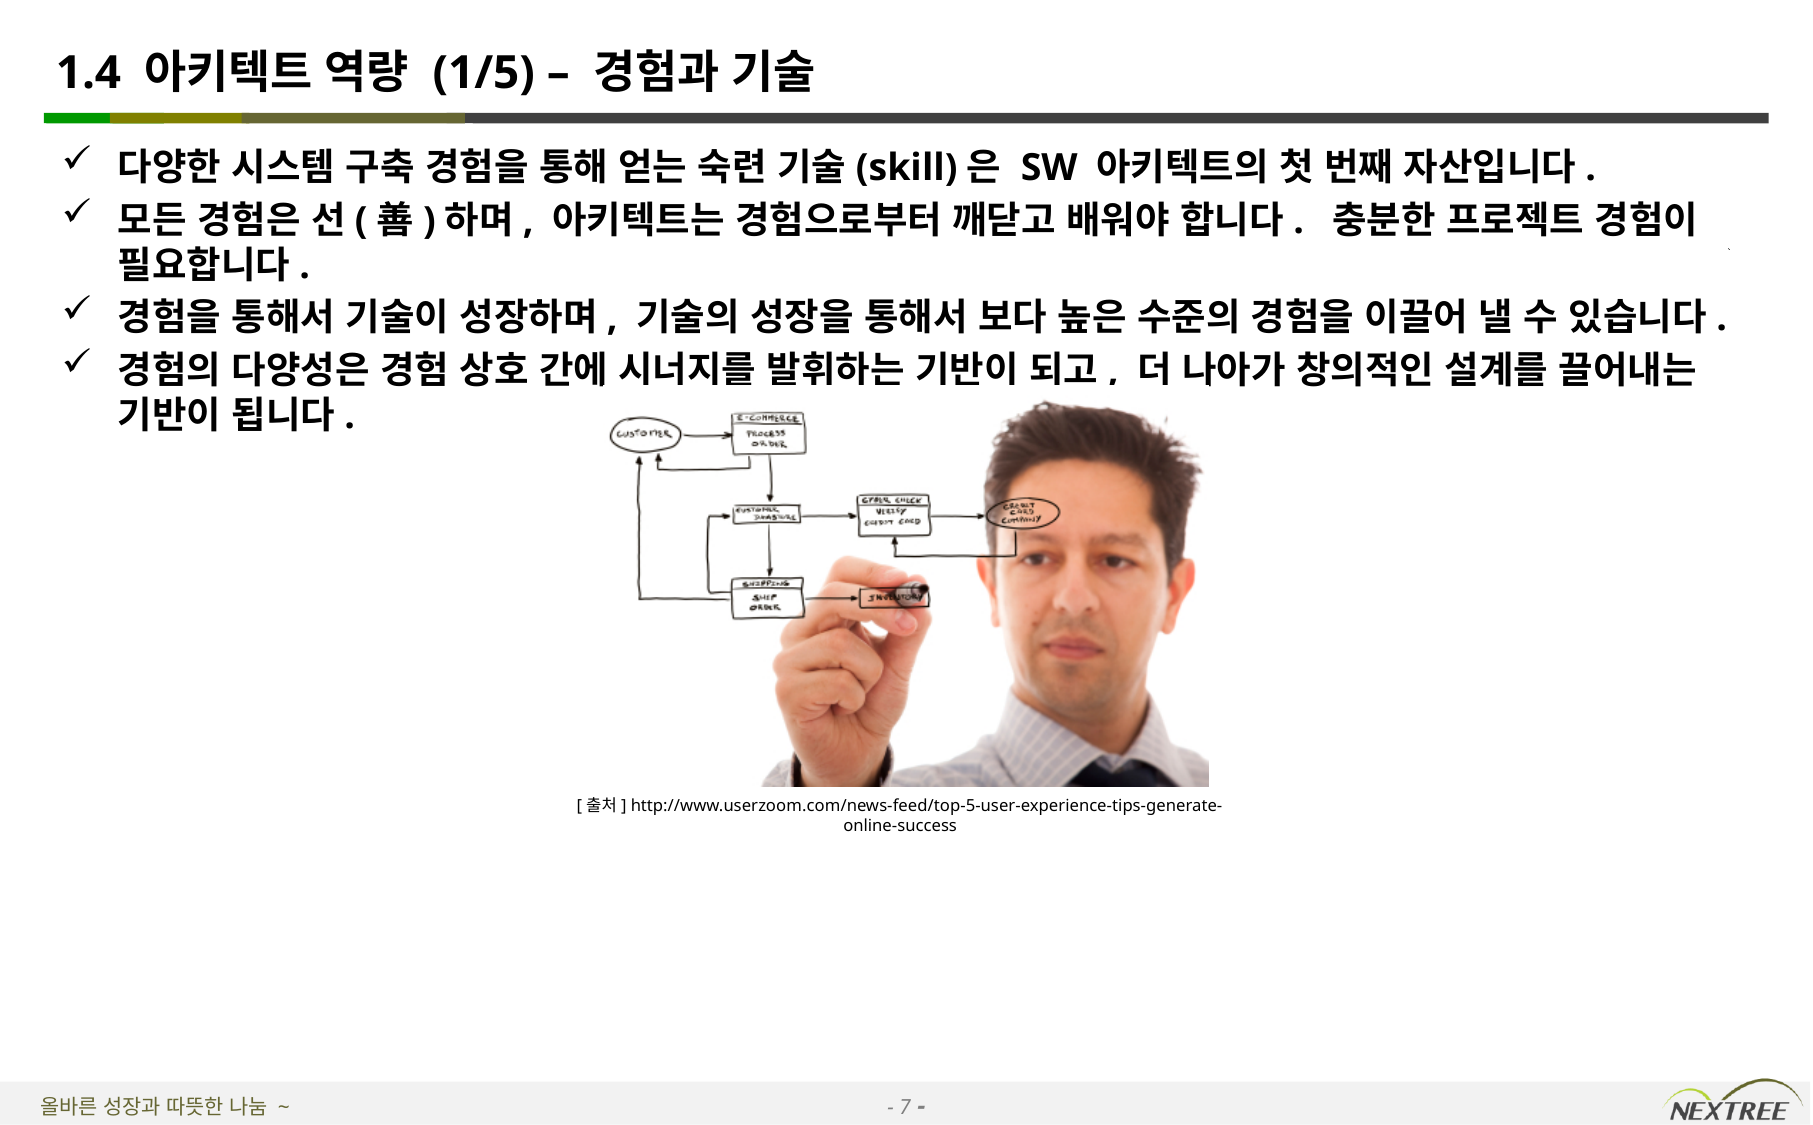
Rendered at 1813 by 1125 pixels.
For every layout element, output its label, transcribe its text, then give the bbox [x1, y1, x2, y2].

picture [1662, 1078, 1804, 1122]
text_box [출처] http://www.userzoom.com/news-feed/top-5-user-experience-tips-generate-online-success [540, 786, 1261, 842]
list 다양한 시스템 구축 경험을 통해 얻는 숙련 기술(skill)은 SW 아키텍트의 첫 번째 자산입니다. 모든 경험은 선(善)하며, 아키텍트는 경험으로부터 깨닫고 배워야 합니다. 충분한 프로젝트 경험이 필요합니다. 경험을 통해서 기술이 성장하며, 기술의 성장을 통해서 보다 높은 수준의 경험을 이끌어 낼 수 있습니다. 경험의 다양성은 경험 상호 간에 시너지를 발휘하는 기반이 되고, 더 나아가 창의적인 설계를 끌어내는 기반이 됩니다. [55, 137, 1757, 292]
picture [603, 385, 1210, 788]
title 1.4 아키텍트 역량 (1/5) – 경험과 기술 [55, 22, 1557, 118]
